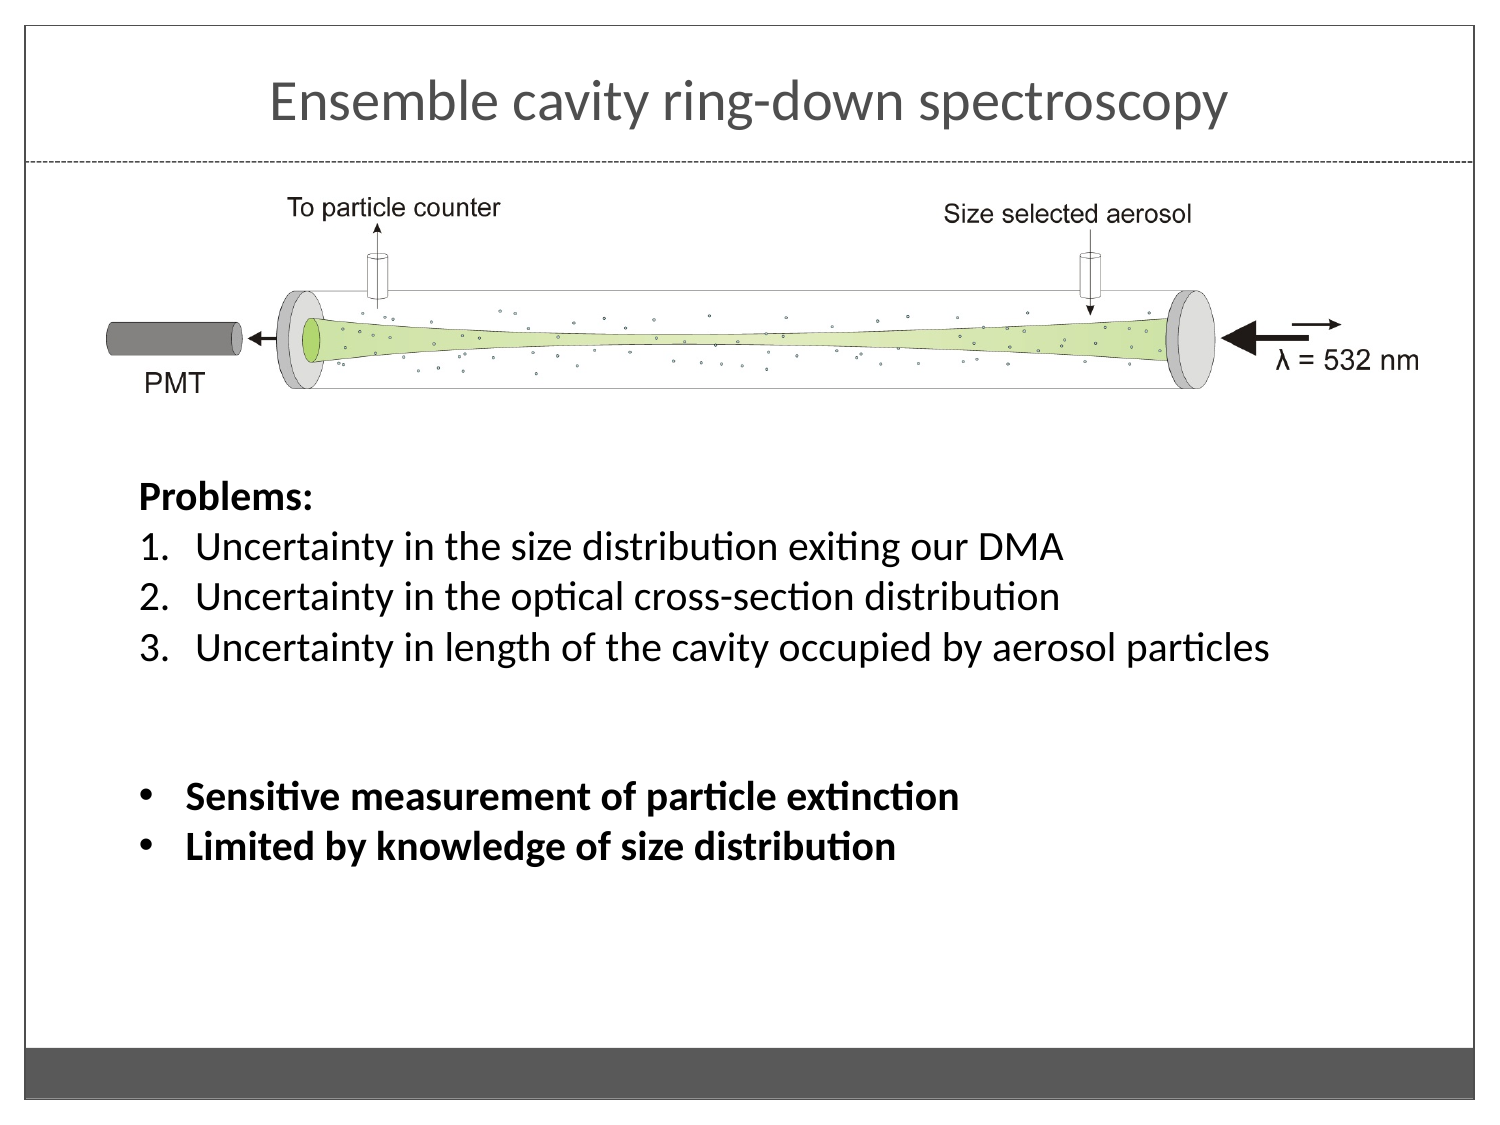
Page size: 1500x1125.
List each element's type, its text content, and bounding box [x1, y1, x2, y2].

picture [106, 196, 1419, 393]
title Ensemble cavity ring-down spectroscopy [49, 45, 1450, 140]
text_box Sensitive measurement of particle extinction Limited by knowledge of size distribution [123, 761, 1127, 877]
text_box Problems: Uncertainty in the size distribution exiting our DMA Uncertainty in the optical cross-section distribution Uncertainty in length of the cavity occupied by aerosol particles [123, 461, 1418, 677]
